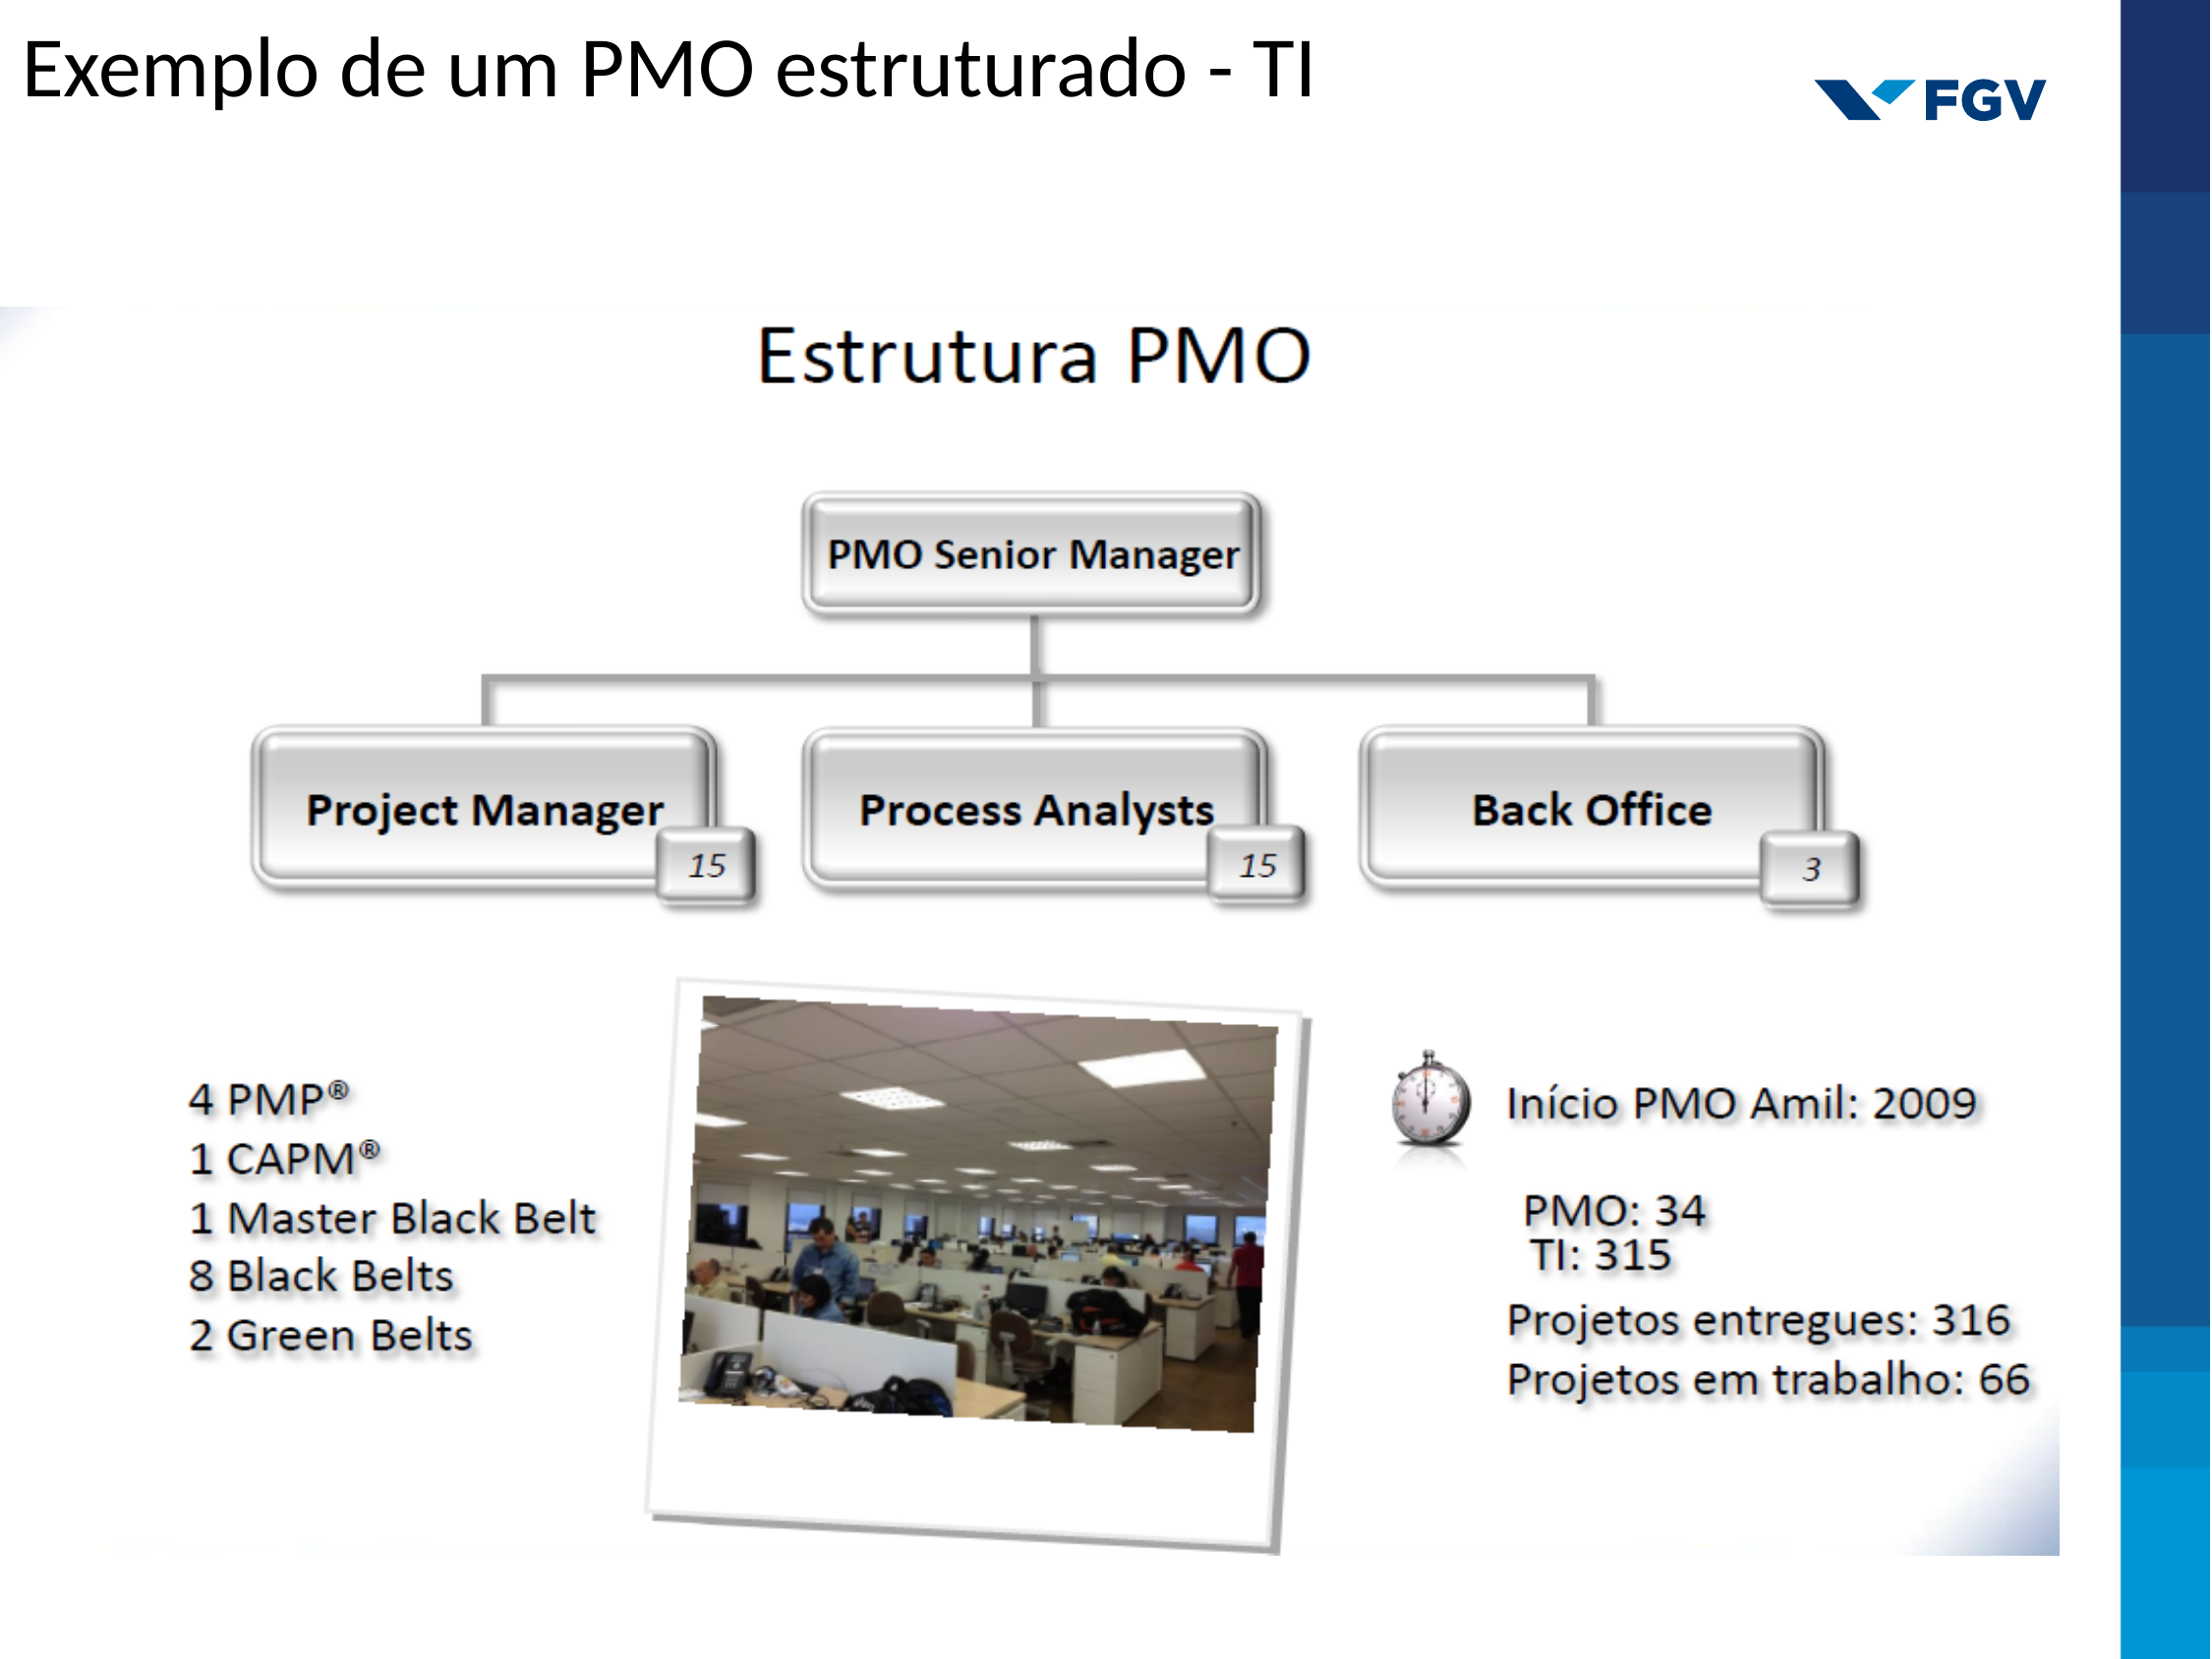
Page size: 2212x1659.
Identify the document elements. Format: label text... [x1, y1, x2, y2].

picture [0, 0, 2210, 1659]
text_box Exemplo de um PMO estruturado - TI [0, 0, 2156, 130]
